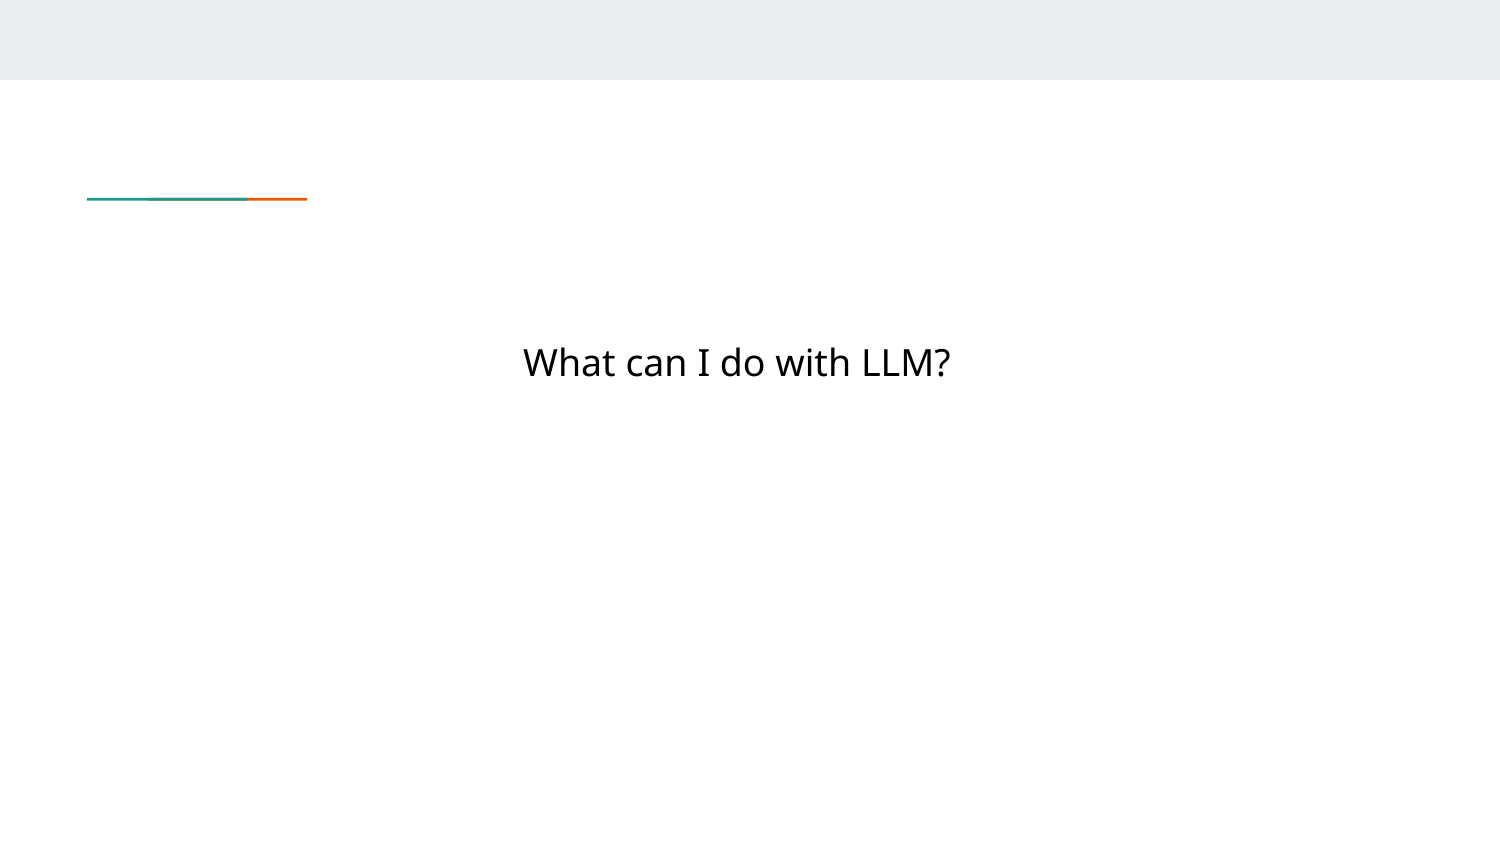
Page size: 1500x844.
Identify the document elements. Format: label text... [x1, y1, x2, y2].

text_box What can I do with LLM? [508, 324, 1500, 400]
